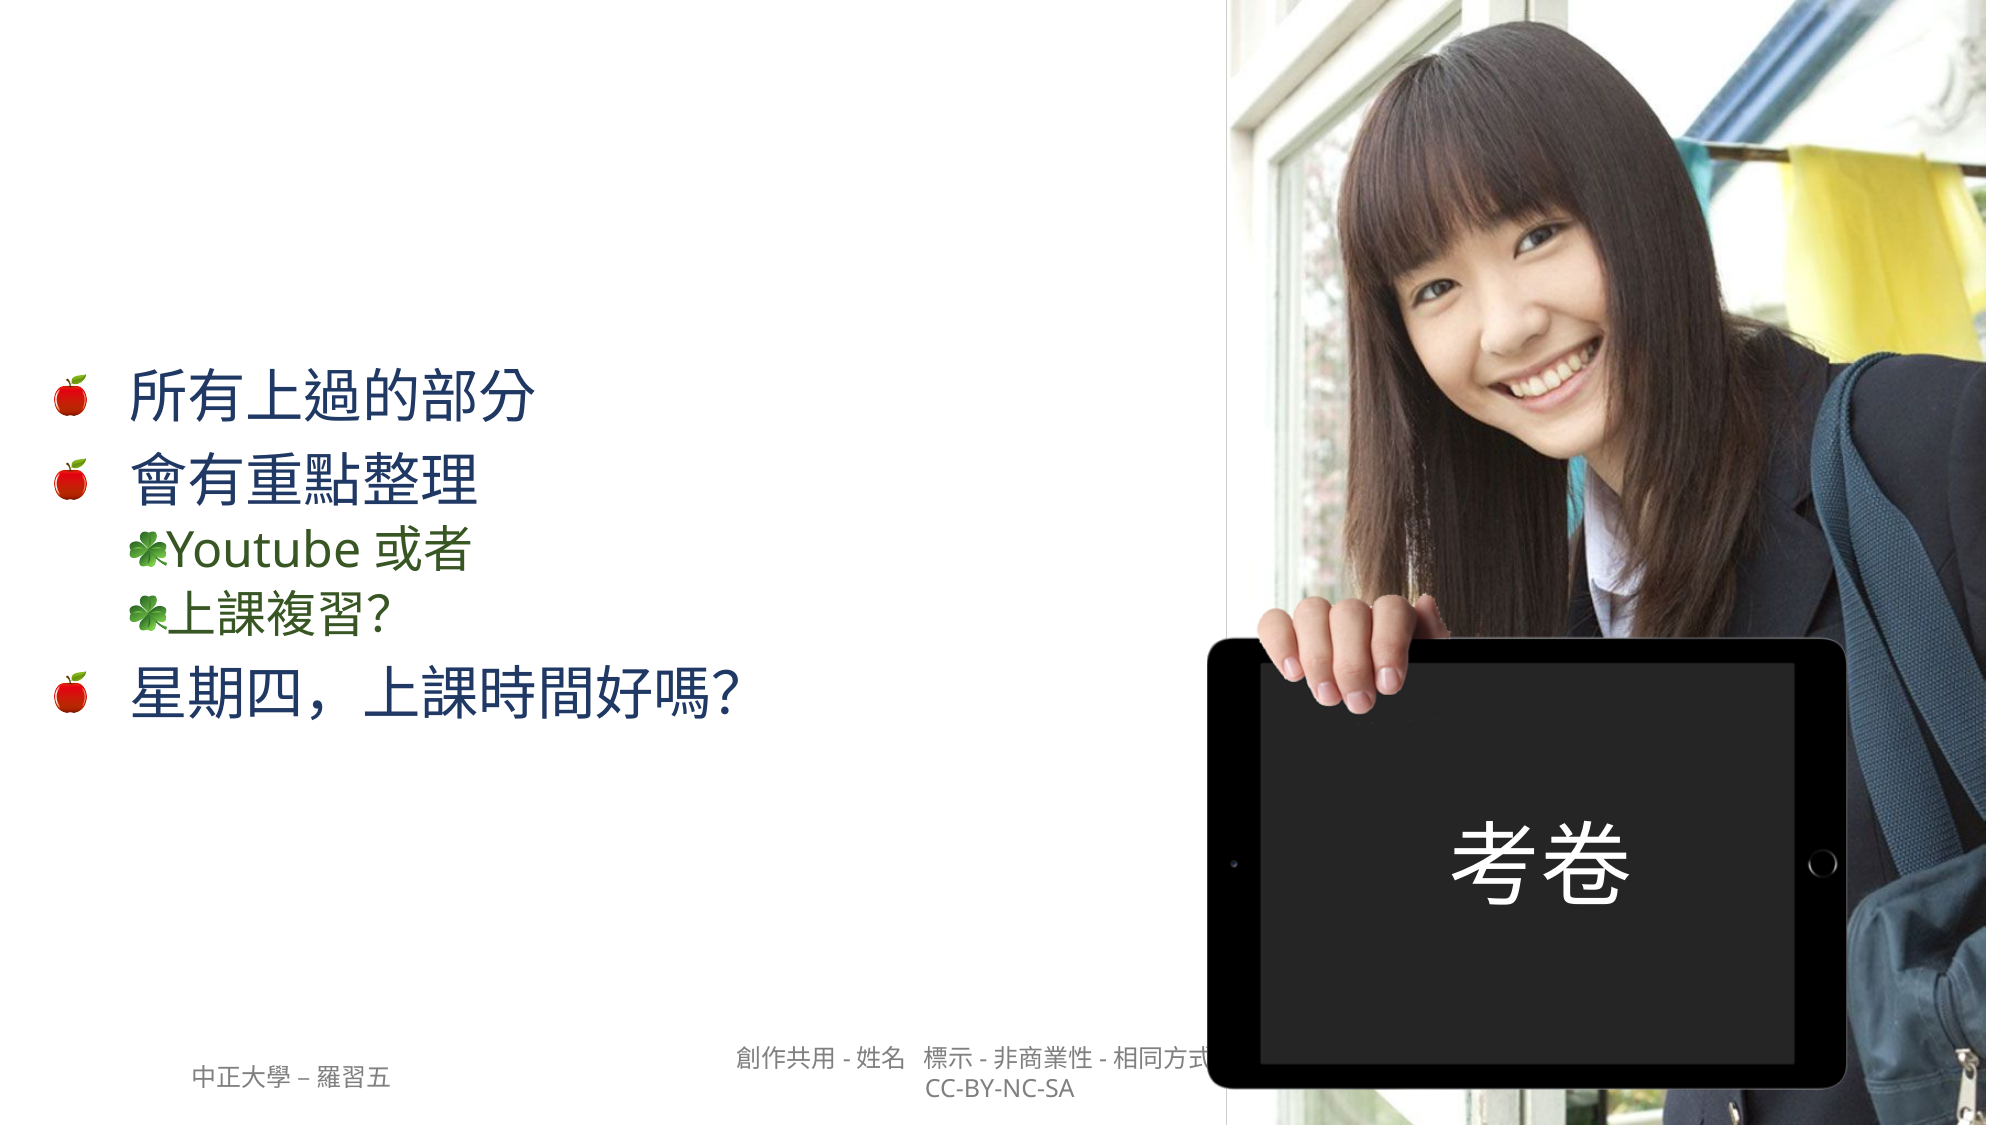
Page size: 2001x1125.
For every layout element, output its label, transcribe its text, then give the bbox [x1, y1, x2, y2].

picture [1207, 0, 1986, 1125]
list 所有上過的部分 會有重點整理 Youtube或者 上課複習？ 星期四，上課時間好嗎？ [39, 31, 1289, 1063]
picture [54, 374, 96, 416]
picture [129, 531, 165, 567]
picture [129, 595, 165, 631]
title 考卷 [1288, 676, 1793, 1063]
picture [54, 458, 96, 500]
picture [54, 671, 96, 713]
